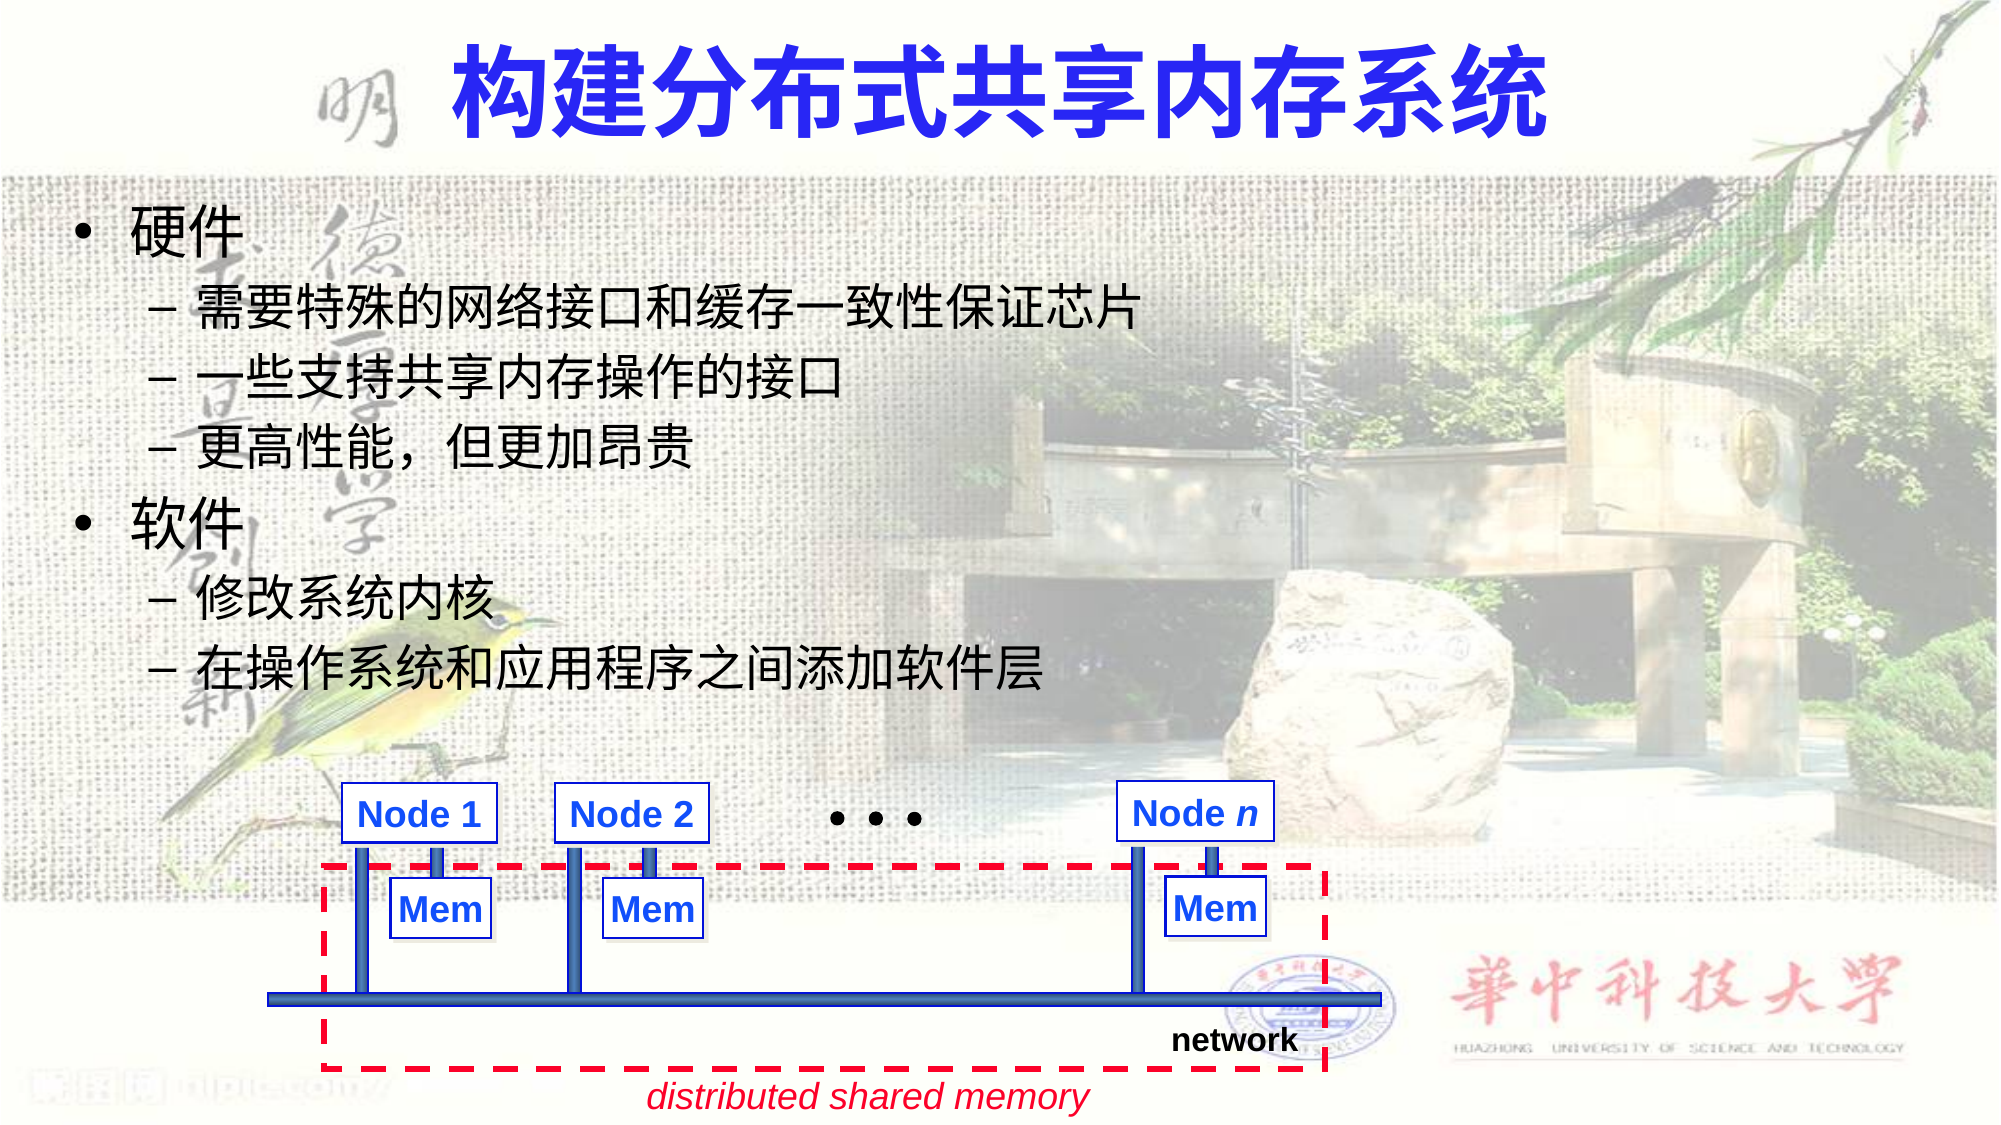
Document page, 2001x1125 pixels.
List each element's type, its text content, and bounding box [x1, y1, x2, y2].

list 硬件 需要特殊的网络接口和缓存一致性保证芯片 一些支持共享内存操作的接口 更高性能，但更加昂贵 软件 修改系统内核 在操作系统和应用程序之间添加软件层 [58, 187, 1968, 730]
picture [1, 183, 1999, 1125]
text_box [268, 780, 1382, 1125]
title 构建分布式共享内存系统 [0, 0, 2000, 183]
